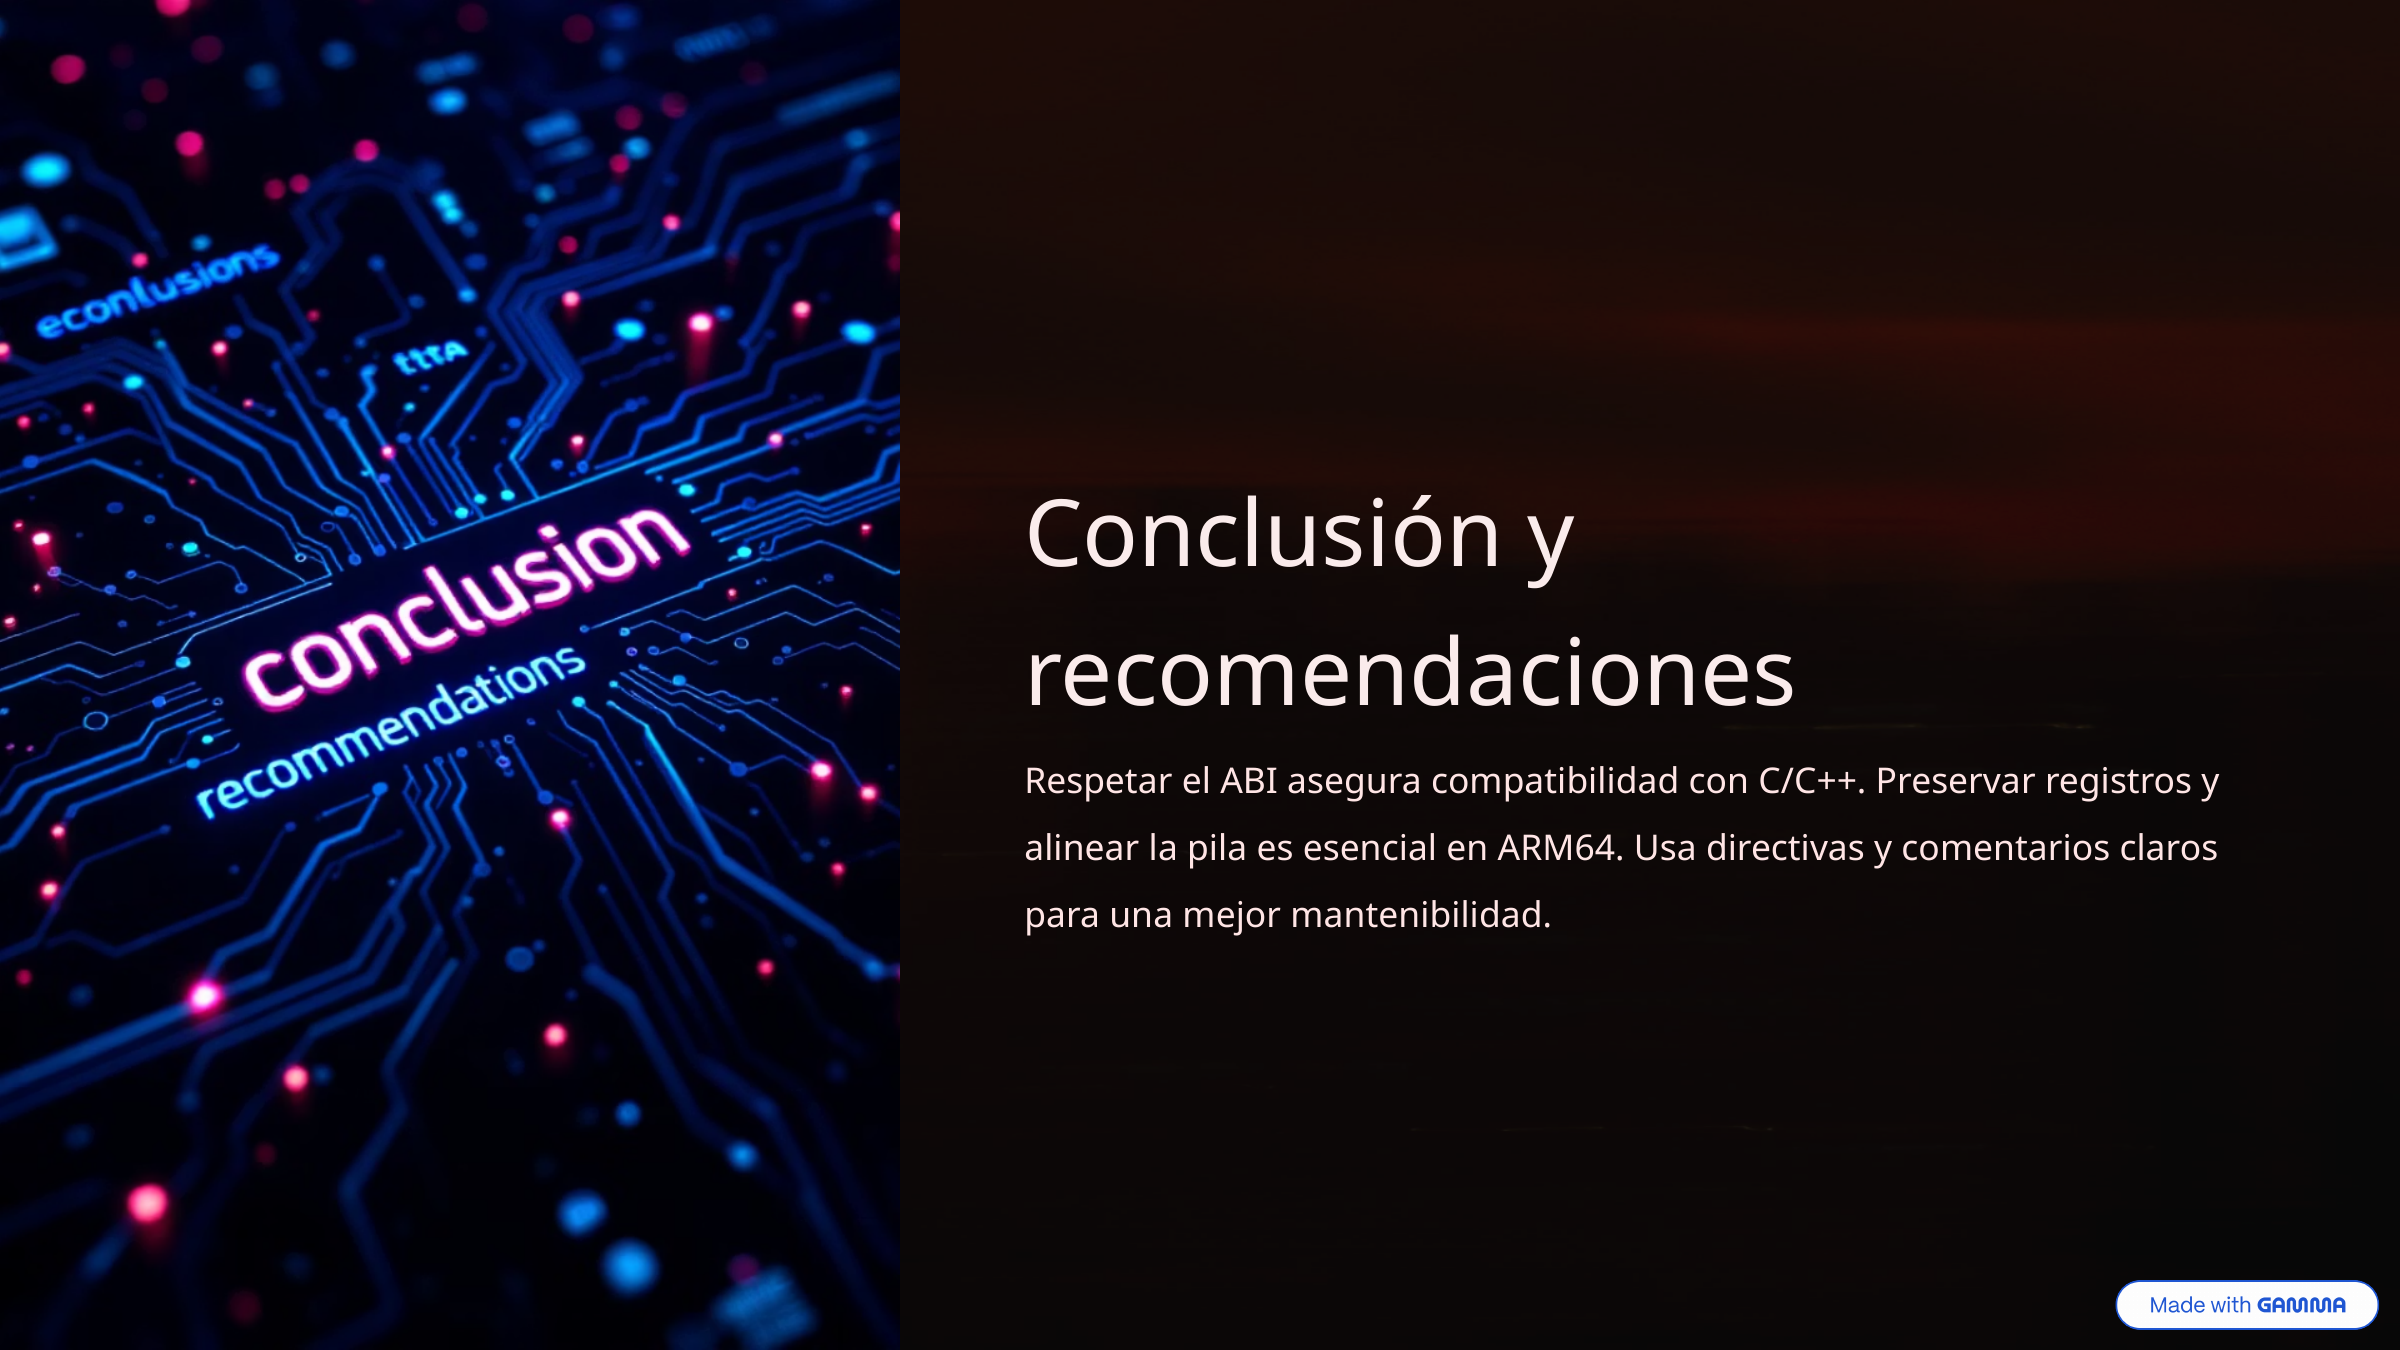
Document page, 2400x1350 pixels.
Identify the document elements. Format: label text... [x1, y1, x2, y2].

picture [0, 0, 901, 1350]
text_box Conclusión y recomendaciones [1024, 446, 2276, 680]
text_box Respetar el ABI asegura compatibilidad con C/C++. Preservar registros y alinear la pila es esencial en ARM64. Usa directivas y comentarios claros para una mejor mantenibilidad. [1024, 733, 2276, 904]
picture [2106, 1271, 2389, 1339]
